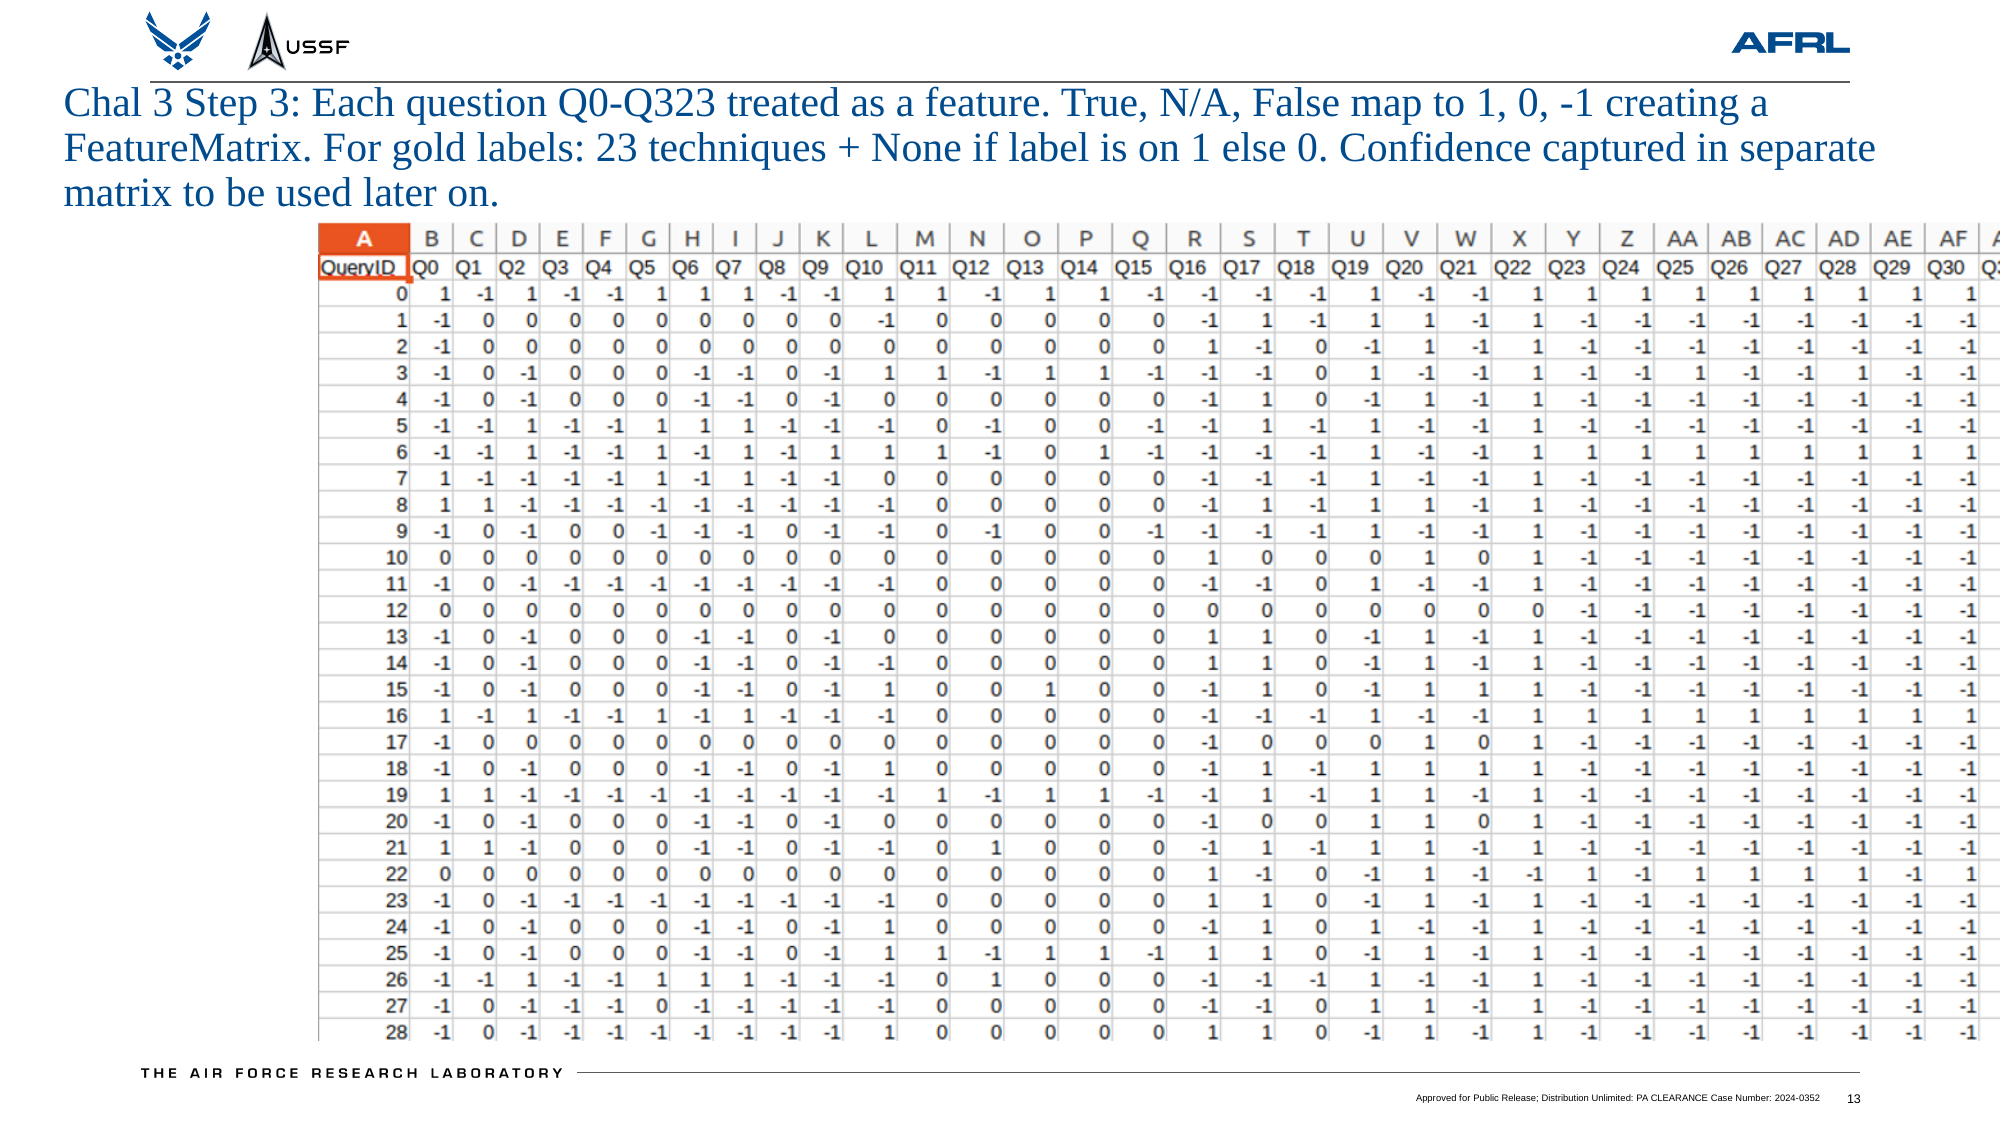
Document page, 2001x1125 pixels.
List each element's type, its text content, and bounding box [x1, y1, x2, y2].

list Approved for Public Release; Distribution Unlimited: PA CLEARANCE Case Number: 2024-0352 [1289, 1086, 1835, 1111]
picture [144, 11, 212, 73]
picture [141, 1068, 562, 1078]
title Chal 3 Step 3: Each question Q0-Q323 treated as a feature. True, N/A, False map to 1, 0, -1 creating a FeatureMatrix. For gold labels: 23 techniques + None if label is on 1 else 0. Confidence captured in separate matrix to be used later on. [48, 118, 1952, 223]
picture [1731, 32, 1850, 53]
picture [318, 222, 2000, 1041]
picture [247, 11, 350, 71]
